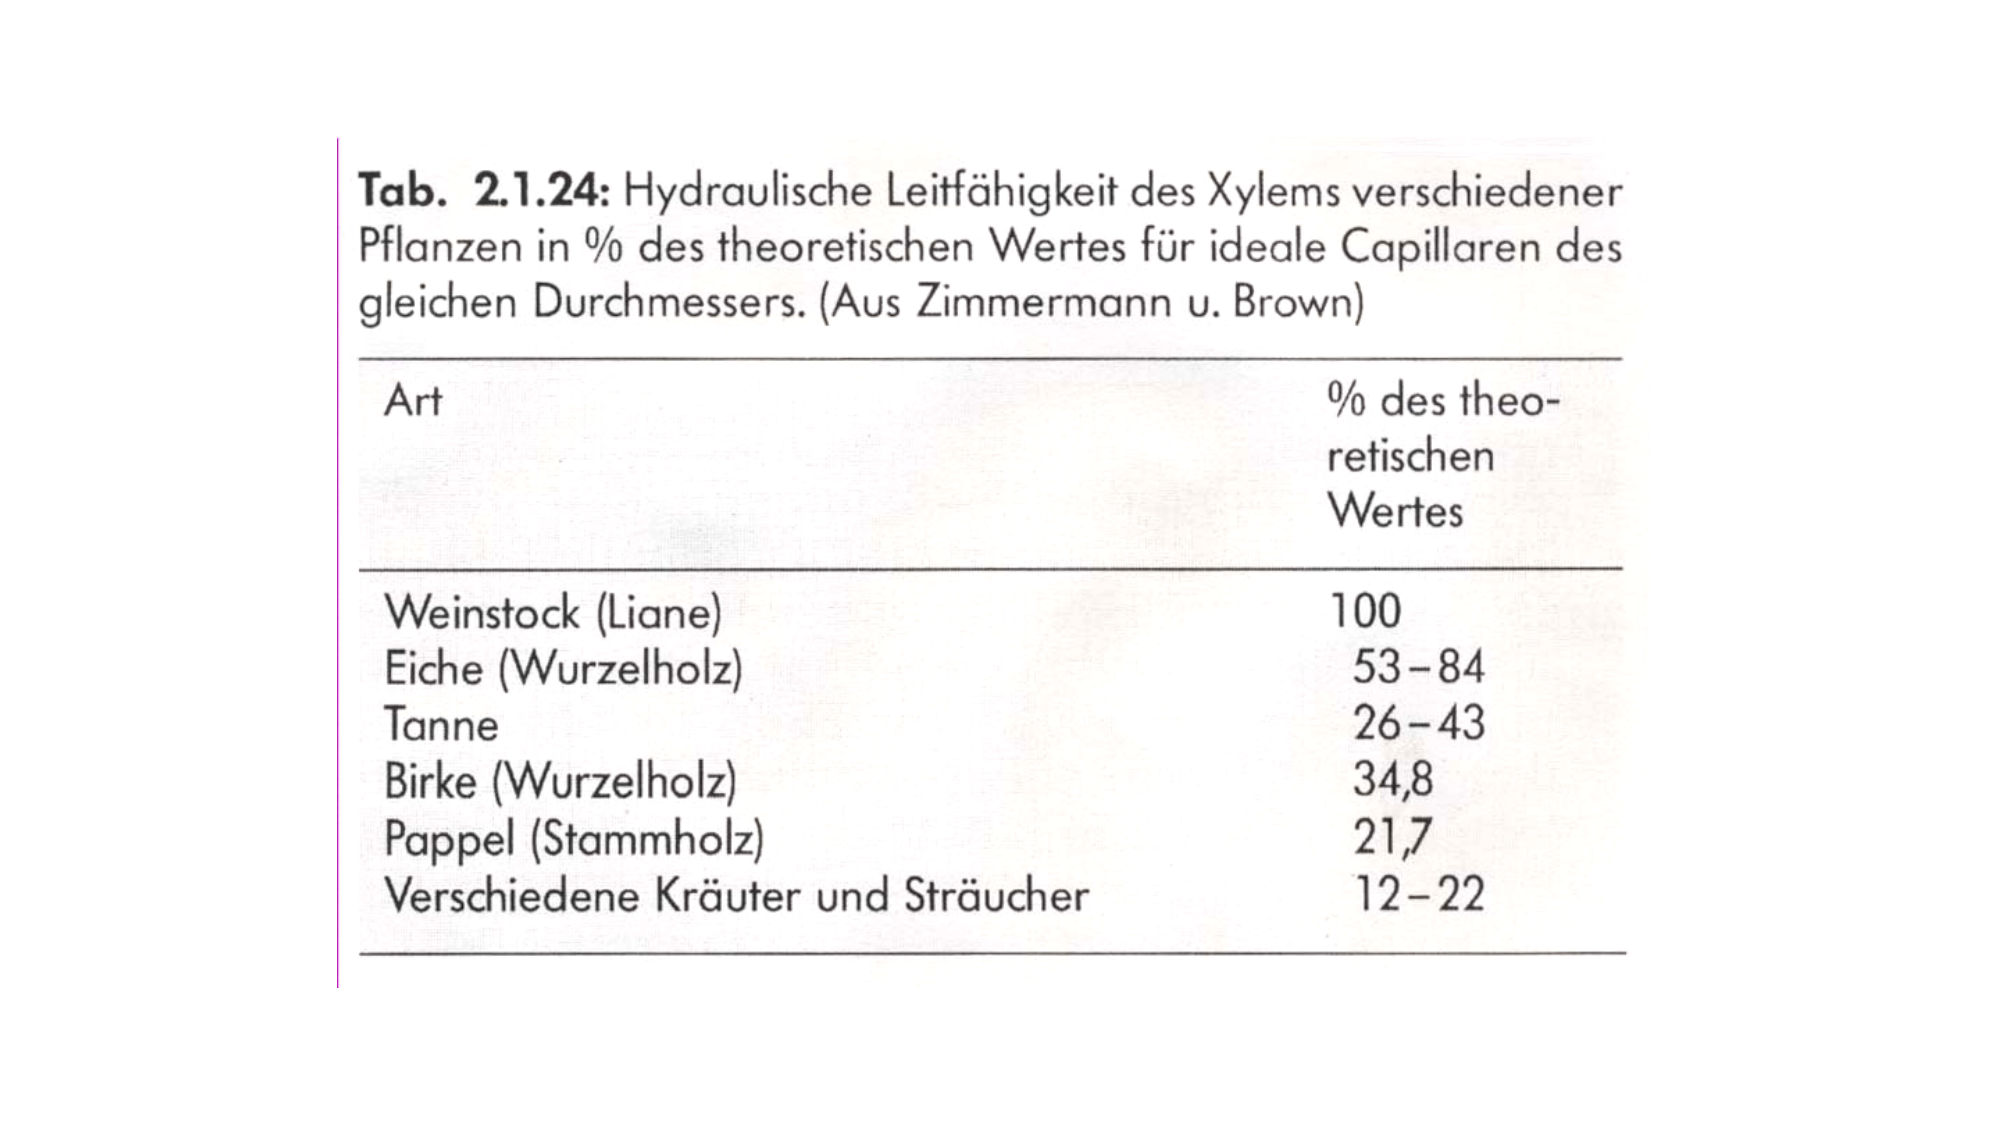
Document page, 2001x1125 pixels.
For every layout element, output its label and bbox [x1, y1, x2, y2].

picture [337, 137, 1650, 988]
